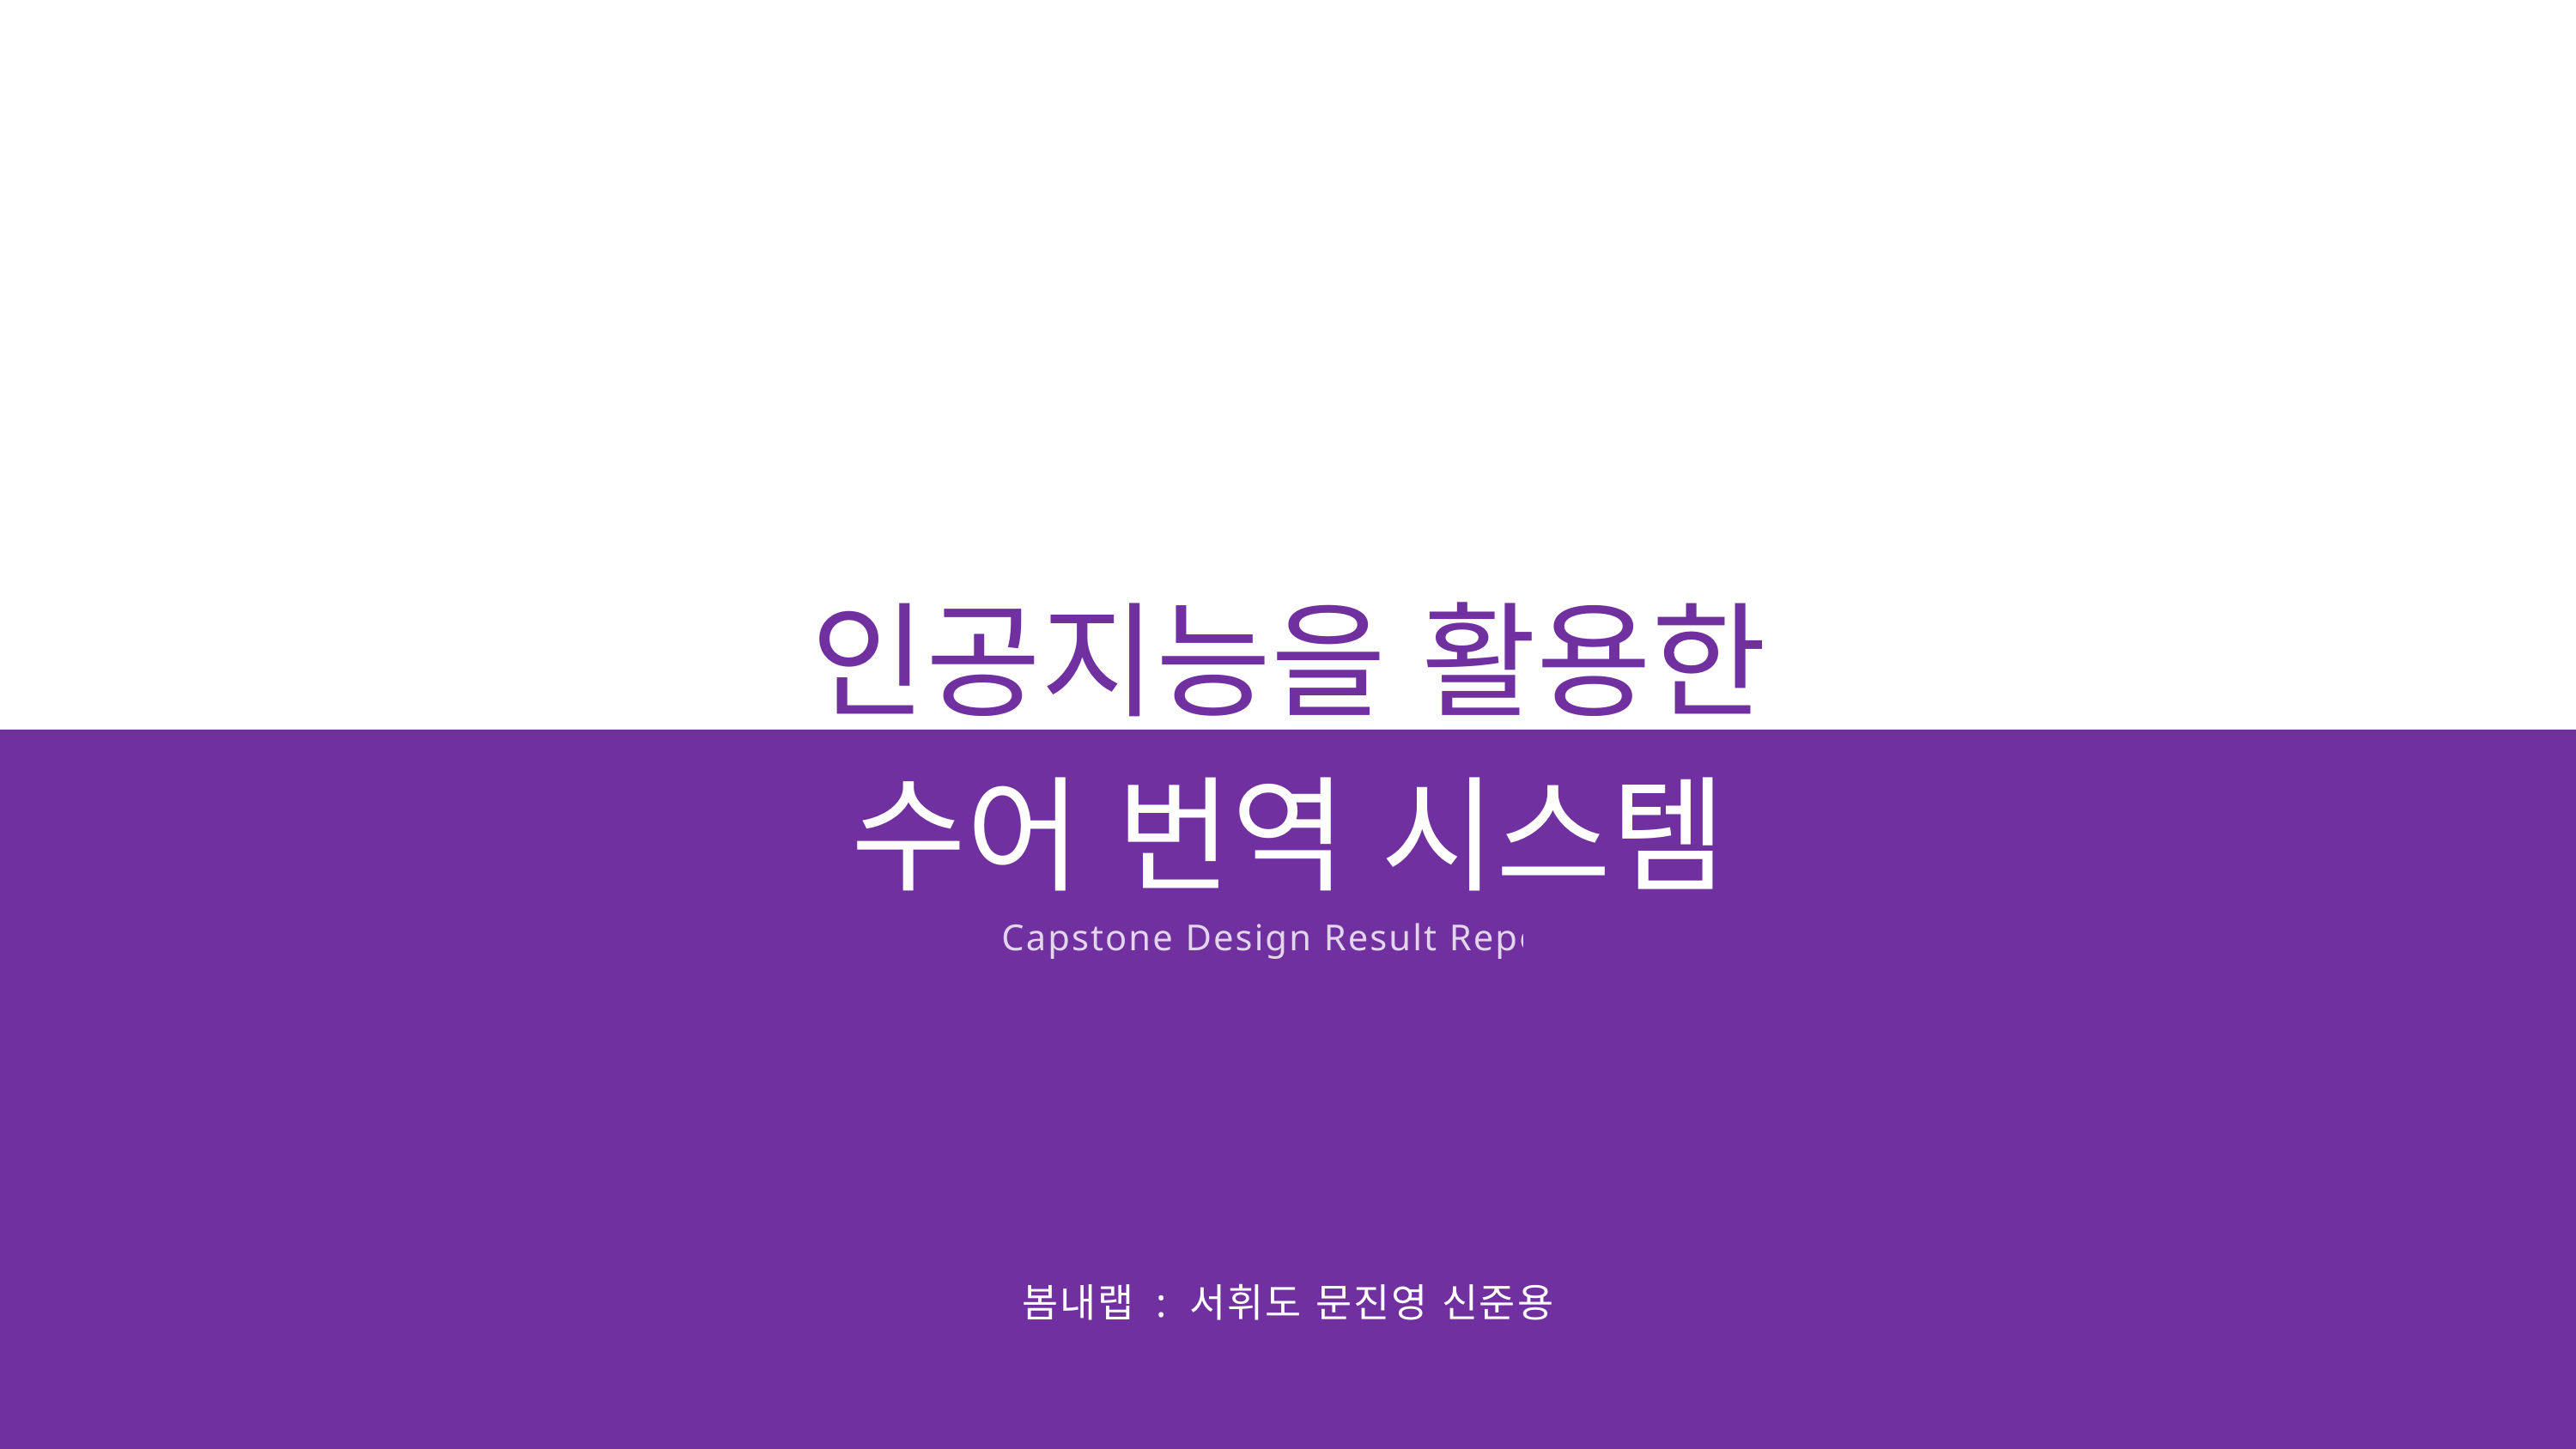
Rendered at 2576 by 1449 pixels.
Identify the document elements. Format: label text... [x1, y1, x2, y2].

text_box 인공지능을 활용한 수어 번역 시스템 [781, 555, 1796, 909]
text_box 봄내랩 : 서휘도 문진영 신준용 [917, 1276, 1659, 1331]
text_box [0, 728, 2576, 1449]
text_box Capstone Design Result Report [920, 913, 1653, 962]
